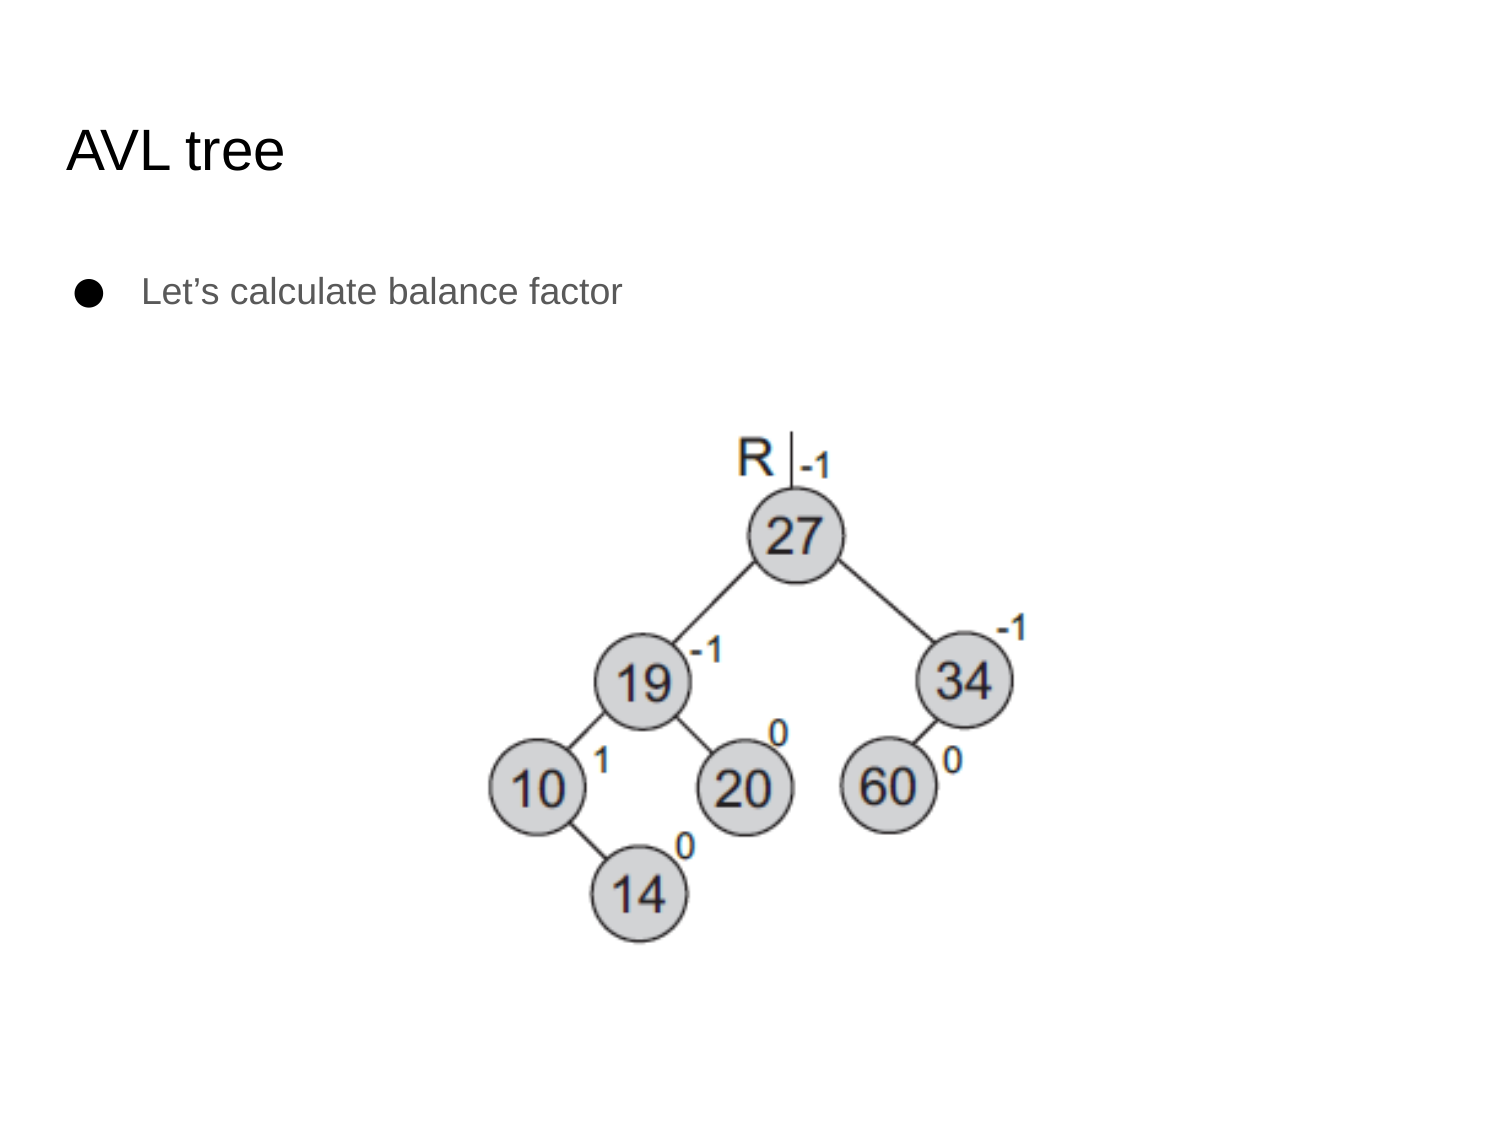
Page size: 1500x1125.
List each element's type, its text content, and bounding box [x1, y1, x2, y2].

list Let’s calculate balance factor [51, 252, 1449, 1000]
title AVL tree [51, 97, 1449, 223]
picture [418, 388, 1137, 965]
